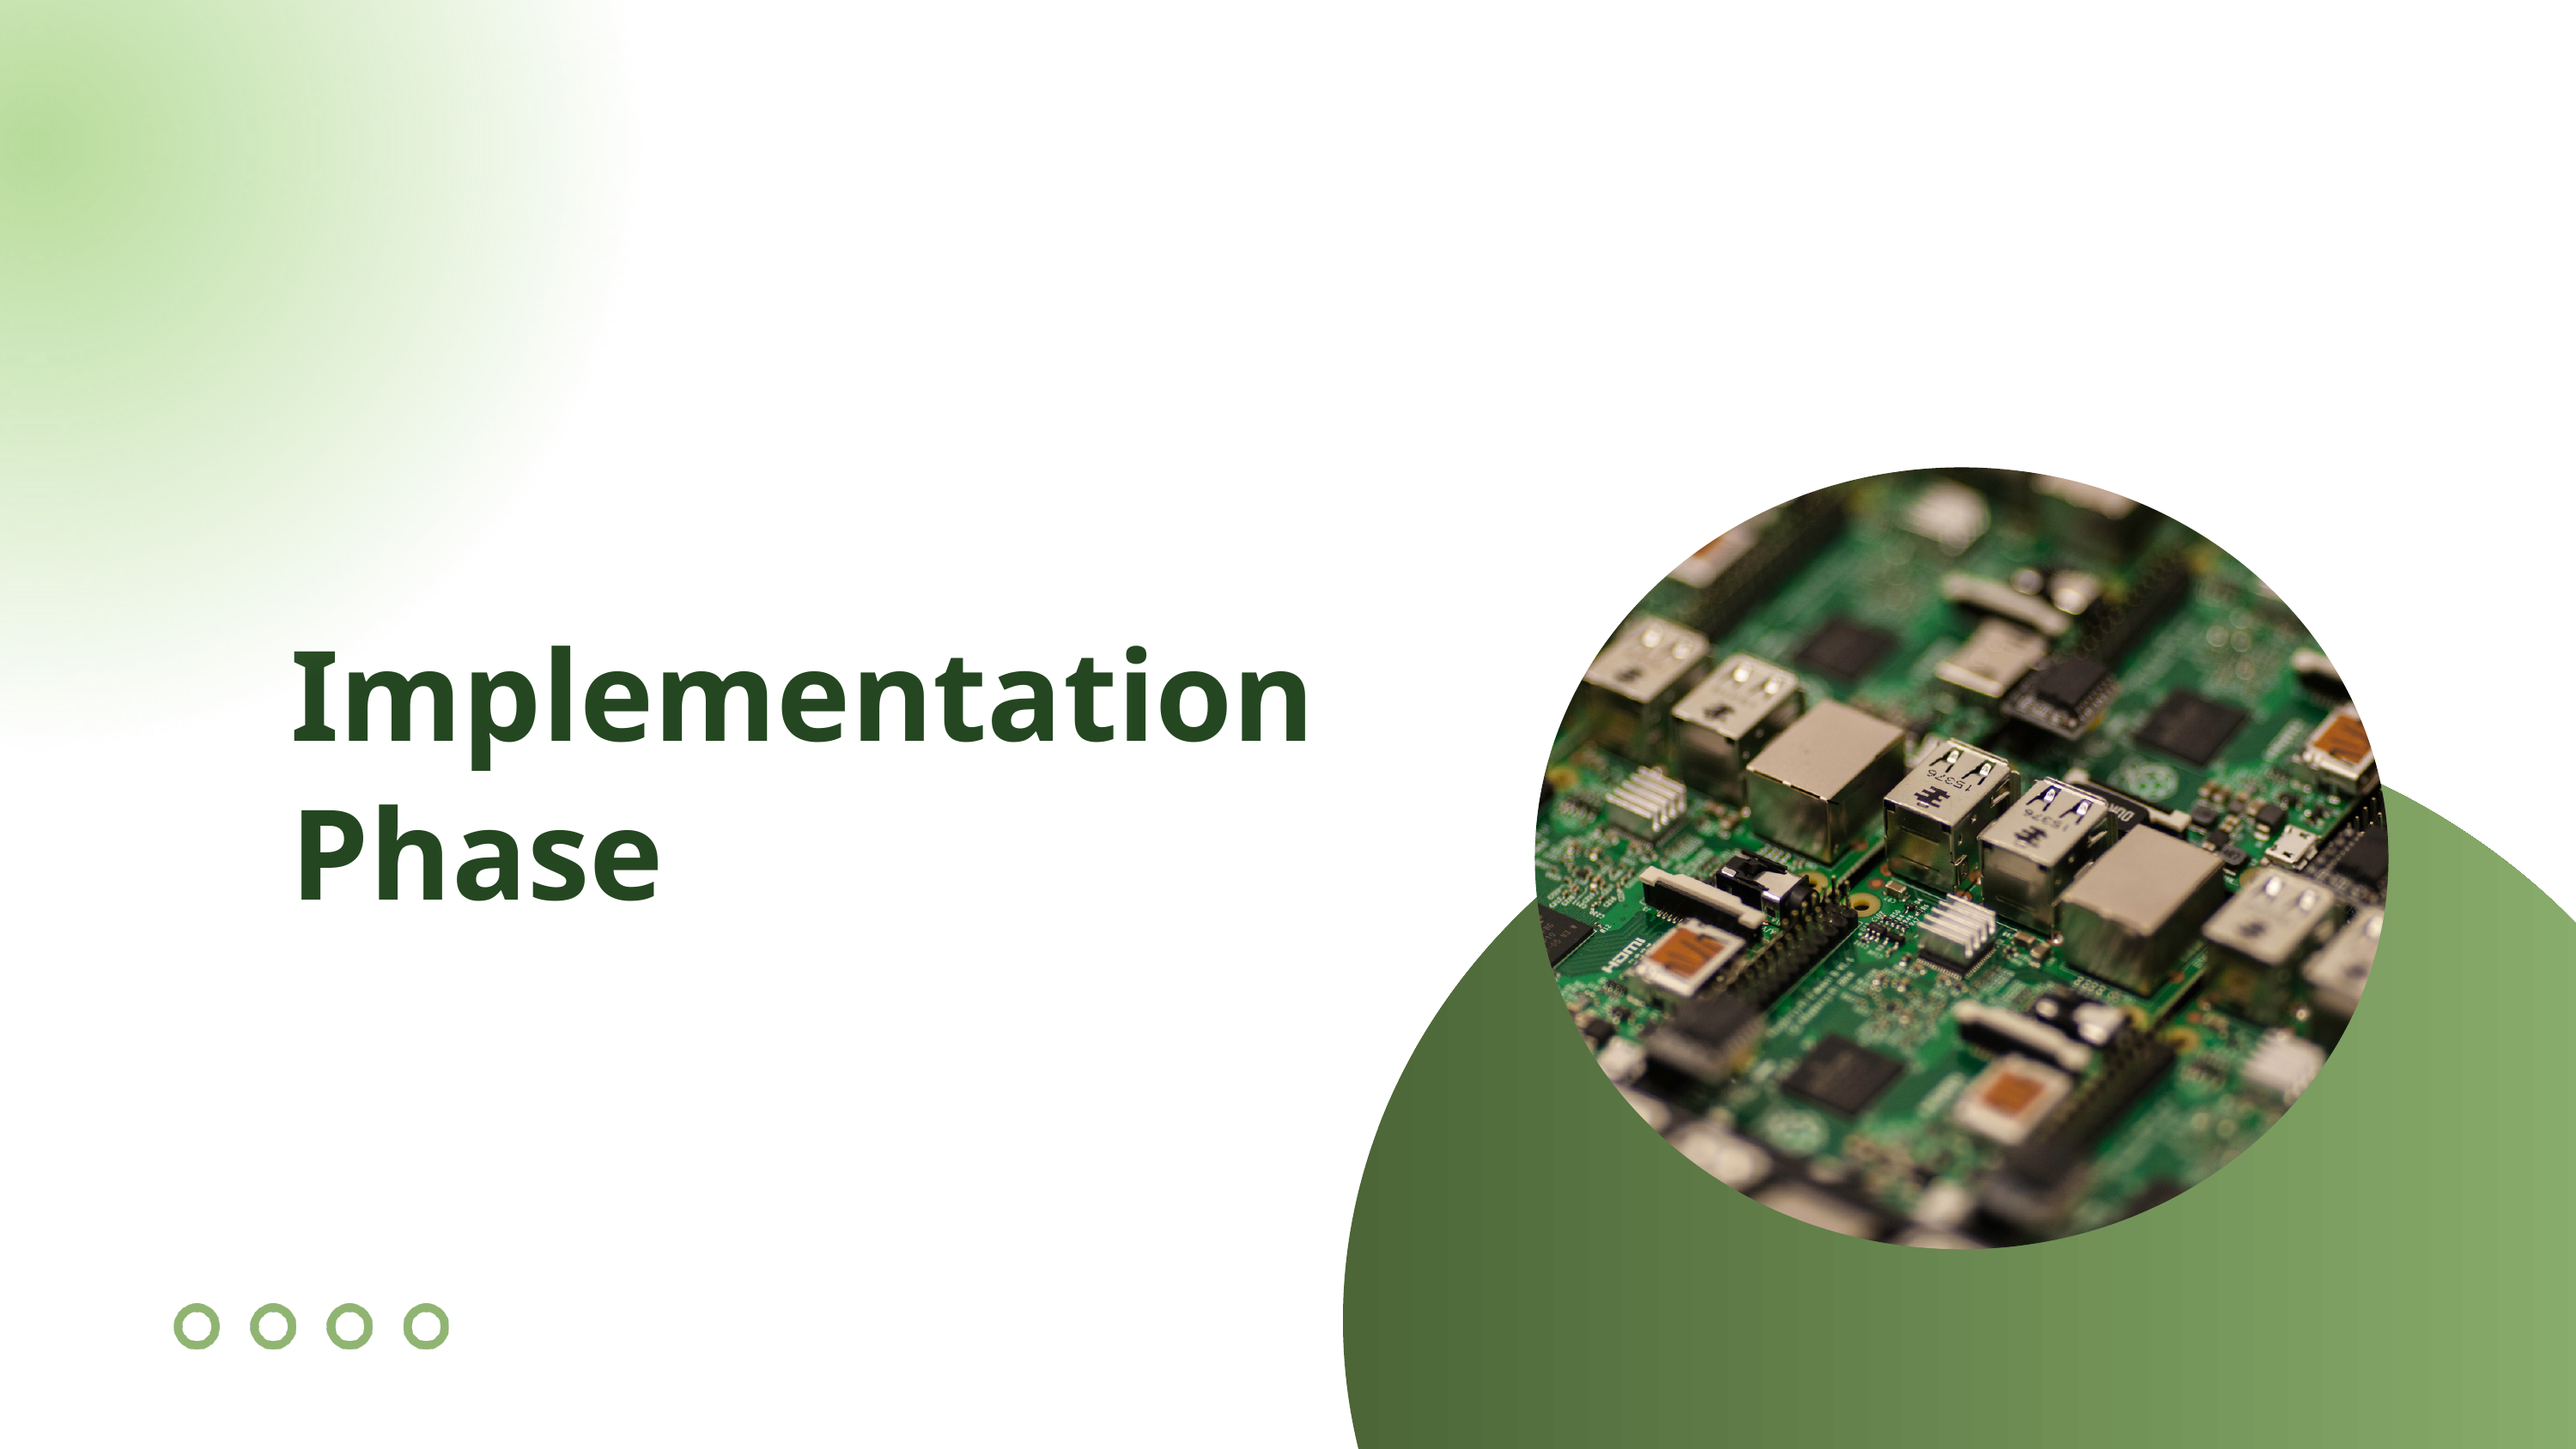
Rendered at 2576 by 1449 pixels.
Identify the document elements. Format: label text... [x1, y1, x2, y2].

text_box Implementation Phase [290, 607, 1530, 925]
text_box [173, 1303, 449, 1349]
text_box [0, 0, 643, 751]
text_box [1534, 467, 2389, 1250]
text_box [1342, 707, 2576, 1449]
